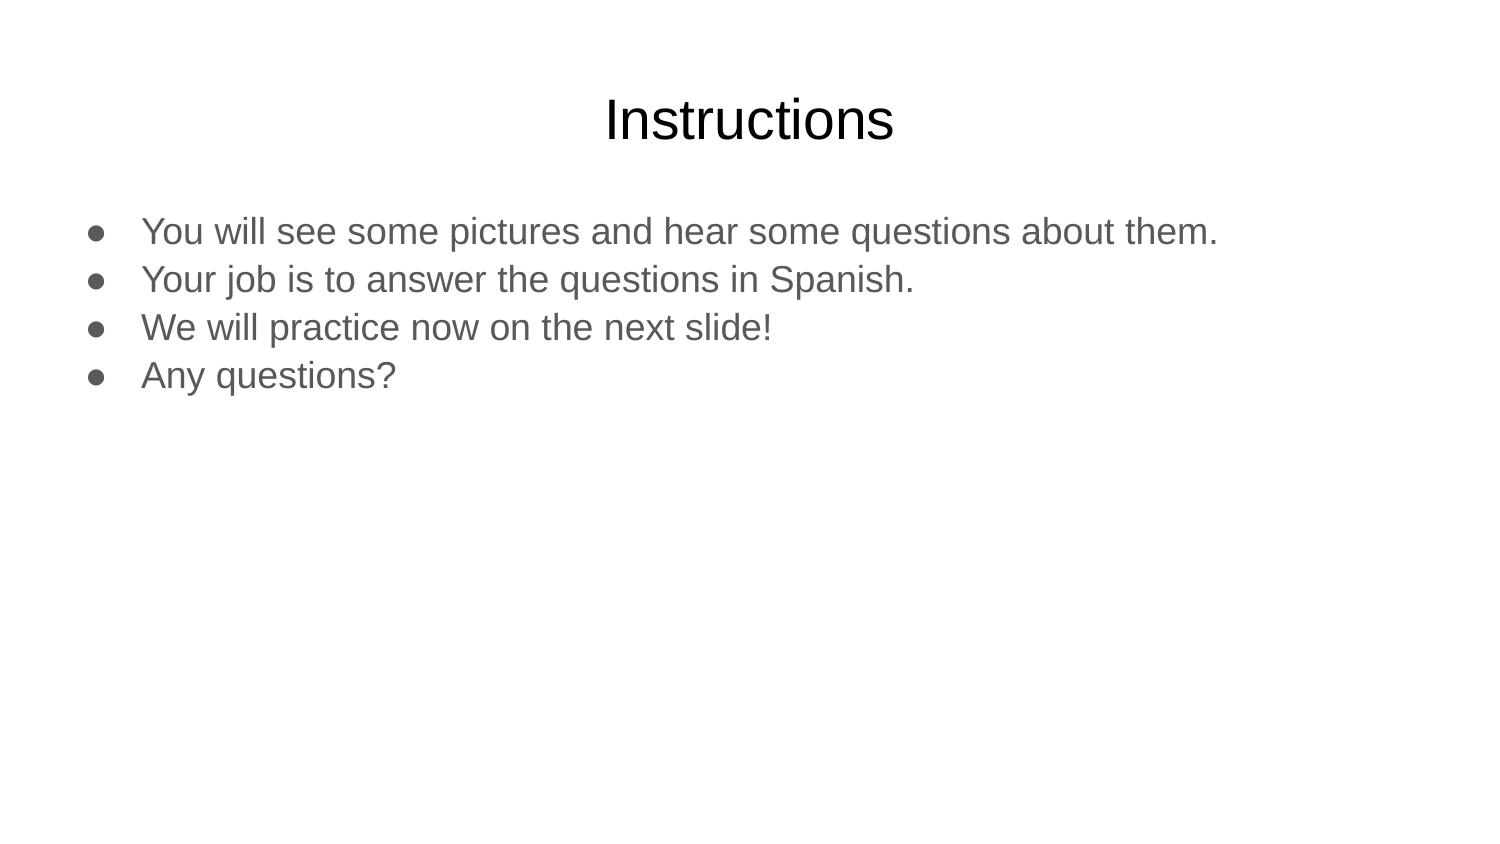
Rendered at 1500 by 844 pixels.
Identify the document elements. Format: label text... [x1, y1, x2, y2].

title Instructions [51, 72, 1449, 167]
list You will see some pictures and hear some questions about them. Your job is to answer the questions in Spanish. We will practice now on the next slide! Any questions? [51, 189, 1449, 750]
